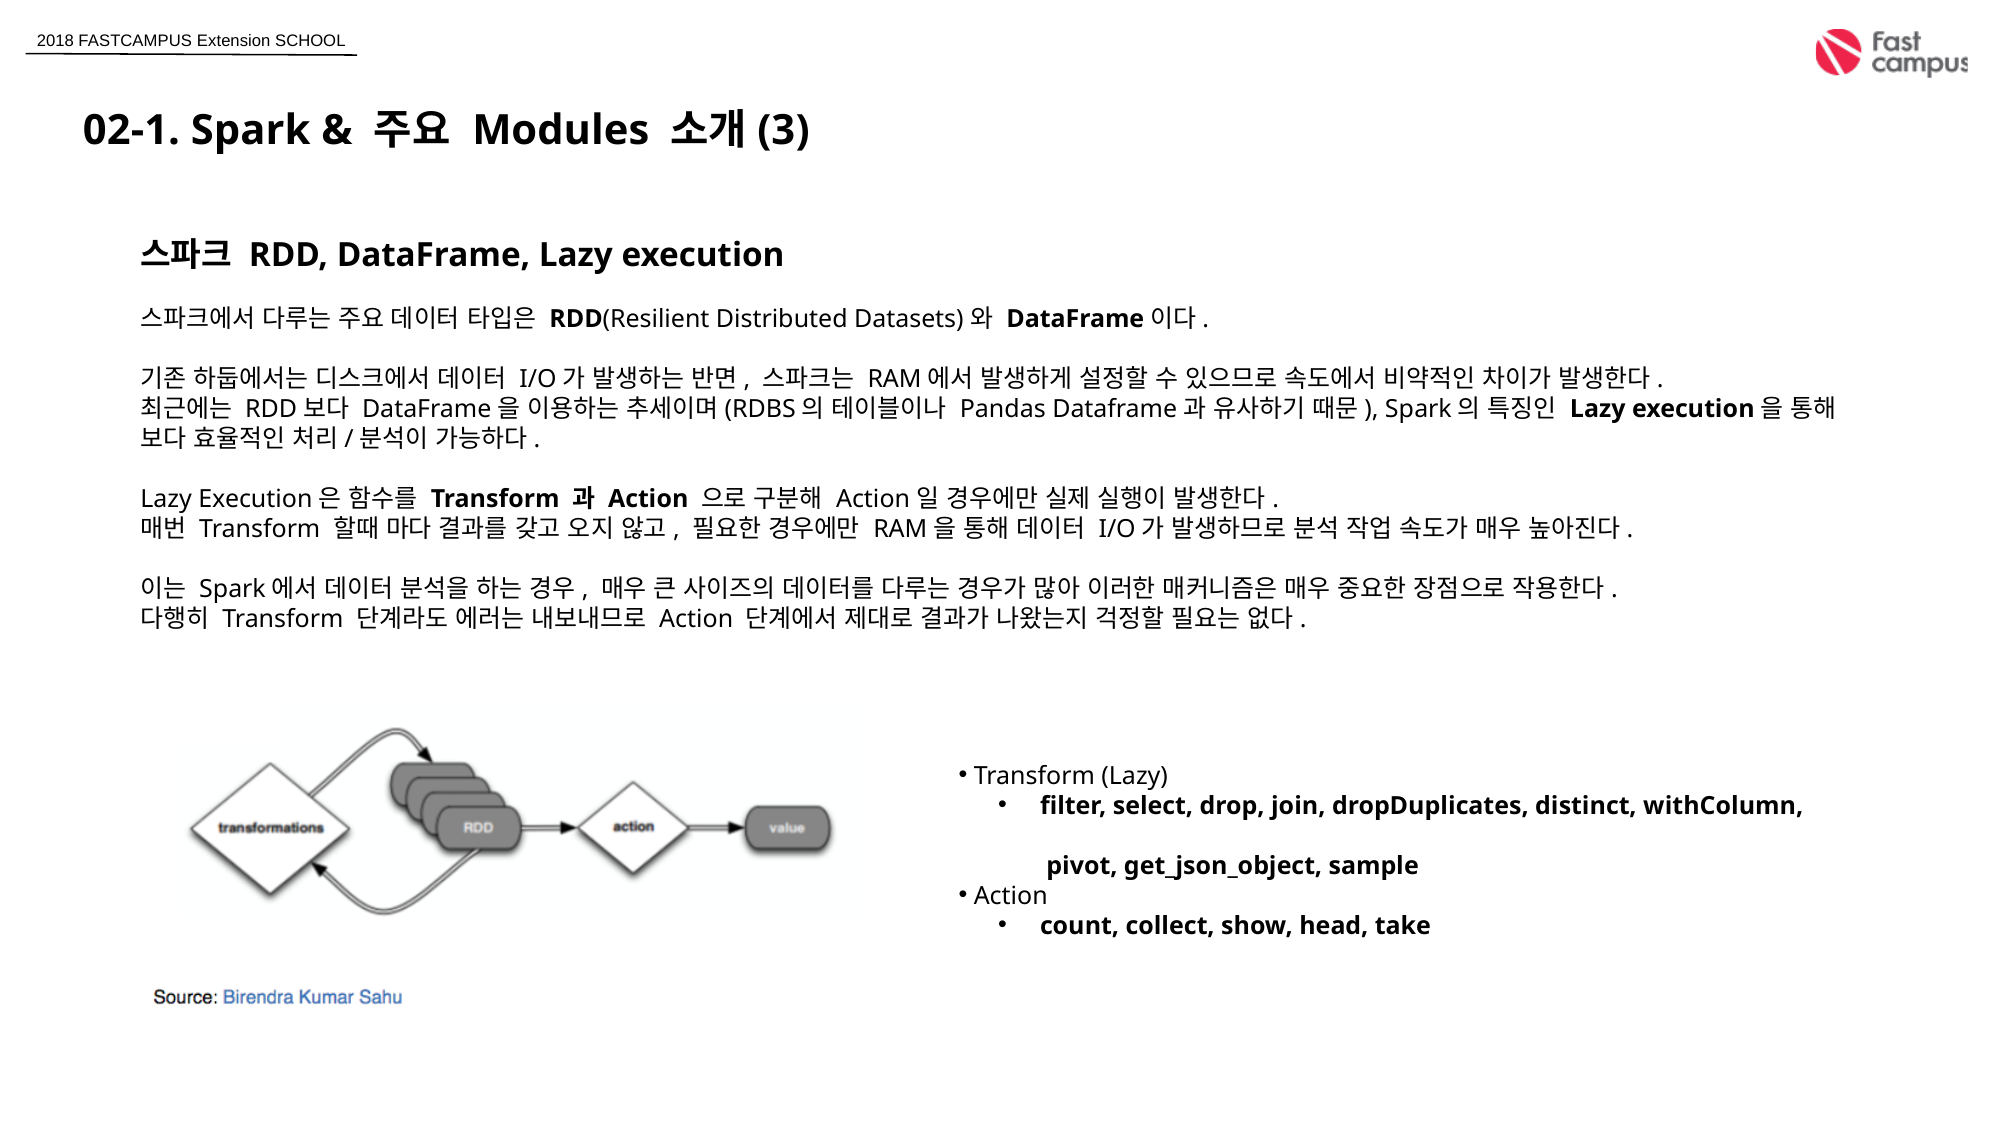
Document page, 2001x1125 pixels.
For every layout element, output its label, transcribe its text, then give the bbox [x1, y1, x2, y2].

picture [135, 697, 864, 1017]
text_box 02-1. Spark & 주요 Modules 소개(3) [68, 95, 1198, 161]
text_box 스파크 RDD, DataFrame, Lazy execution 스파크에서 다루는 주요 데이터 타입은 RDD(Resilient Distributed Datasets)와 DataFrame이다. 기존 하둡에서는 디스크에서 데이터 I/O가 발생하는 반면, 스파크는 RAM에서 발생하게 설정할 수 있으므로 속도에서 비약적인 차이가 발생한다. 최근에는 RDD보다 DataFrame을 이용하는 추세이며(RDBS의 테이블이나 Pandas Dataframe과 유사하기 때문), Spark의 특징인 Lazy execution을 통해 보다 효율적인 처리/분석이 가능하다. Lazy Execution은 함수를 Transform 과 Action 으로 구분해 Action일 경우에만 실제 실행이 발생한다. 매번 Transform 할때 마다 결과를 갖고 오지 않고, 필요한 경우에만 RAM을 통해 데이터 I/O가 발생하므로 분석 작업 속도가 매우 높아진다. 이는 Spark에서 데이터 분석을 하는 경우, 매우 큰 사이즈의 데이터를 다루는 경우가 많아 이러한 매커니즘은 매우 중요한 장점으로 작용한다. 다행히 Transform 단계라도 에러는 내보내므로 Action 단계에서 제대로 결과가 나왔는지 걱정할 필요는 없다. [125, 225, 1861, 640]
text_box Transform (Lazy) filter, select, drop, join, dropDuplicates, distinct, withColumn, pivot, get_json_object, sample Action count, collect, show, head, take [943, 752, 1826, 947]
